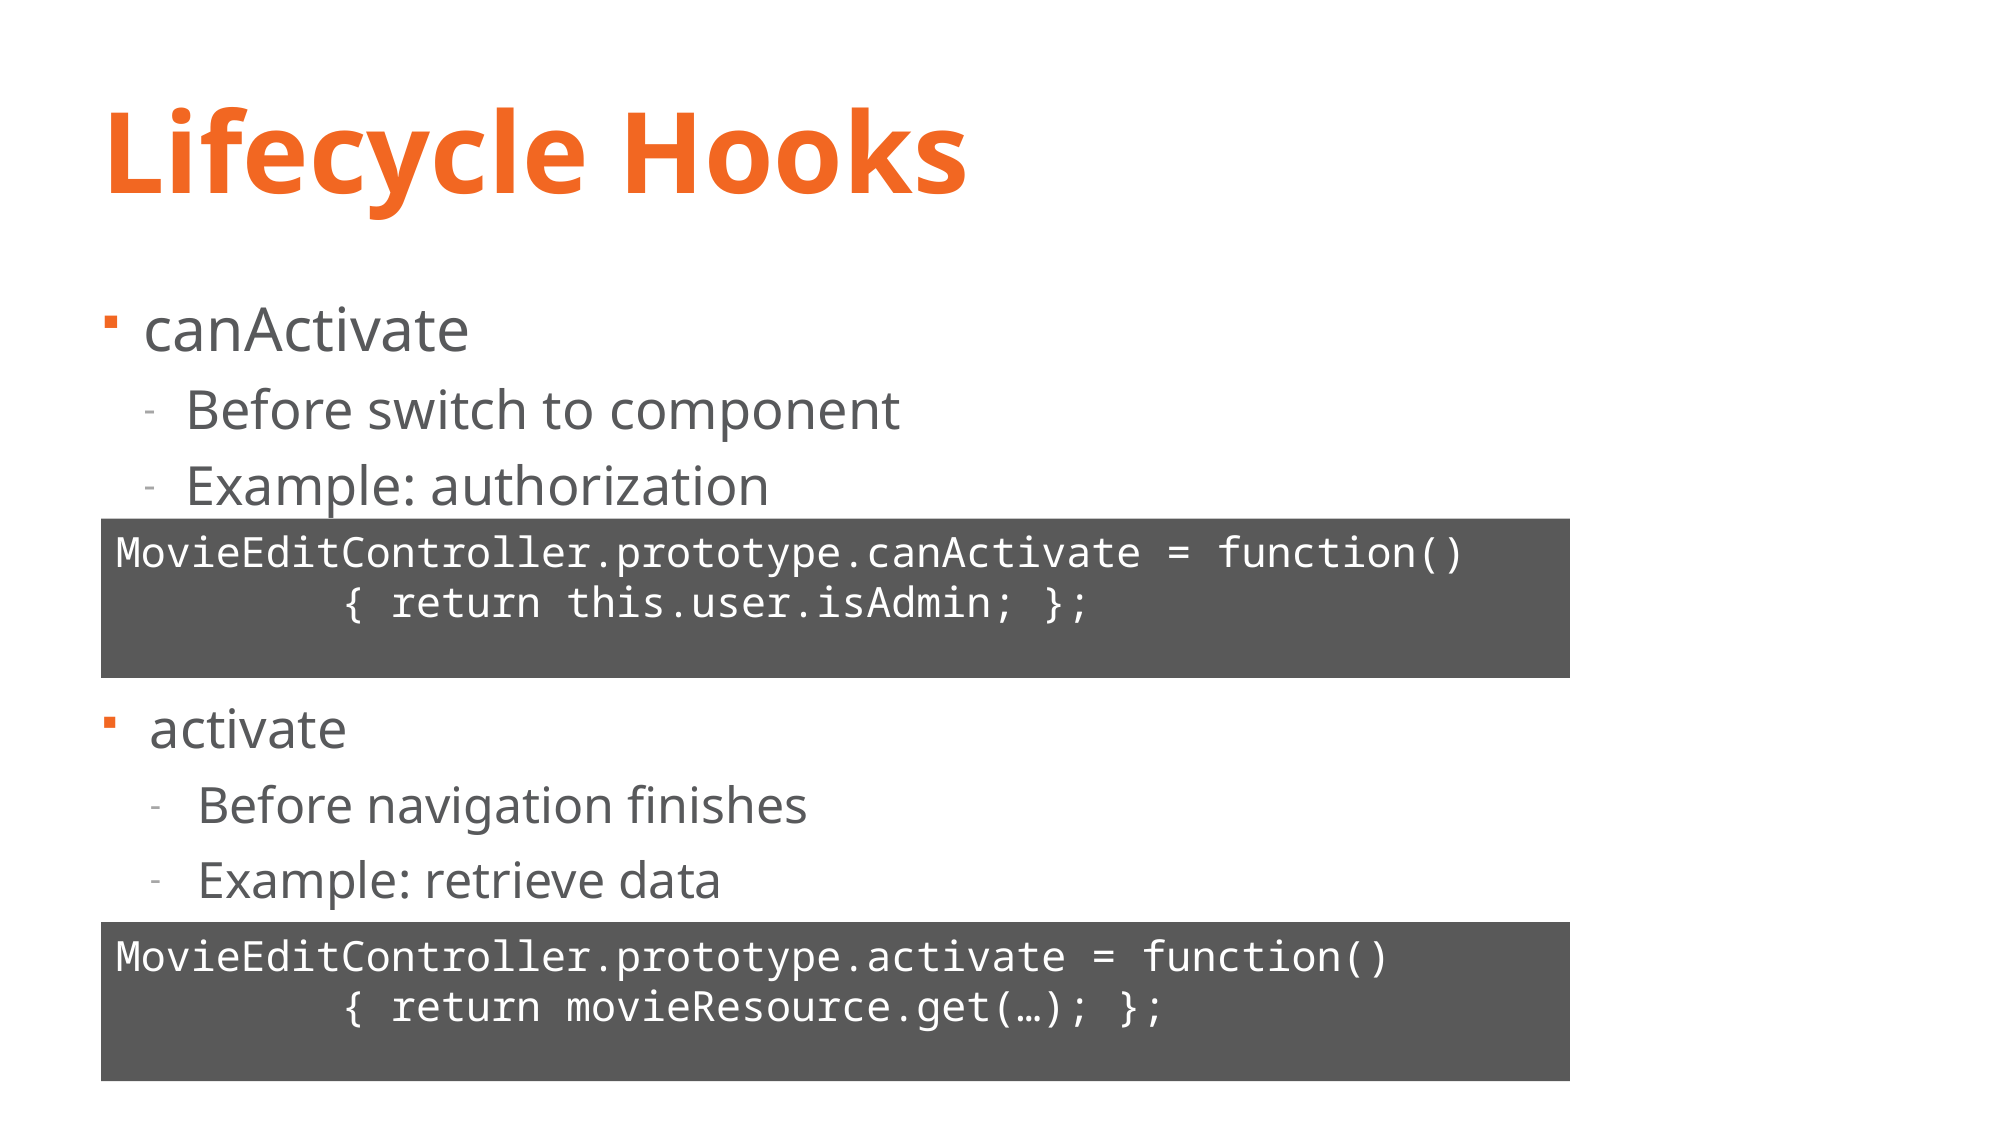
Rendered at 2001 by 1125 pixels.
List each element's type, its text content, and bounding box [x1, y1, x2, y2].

title Lifecycle Hooks [101, 30, 1903, 289]
text_box activate Before navigation finishes Example: retrieve data [101, 694, 1903, 909]
text_box MovieEditController.prototype.canActivate = function() { return this.user.isAdmin; }; [99, 517, 1572, 680]
text_box MovieEditController.prototype.activate = function() { return movieResource.get(…); }; [99, 920, 1572, 1083]
list canActivate Before switch to component Example: authorization [101, 291, 1903, 519]
